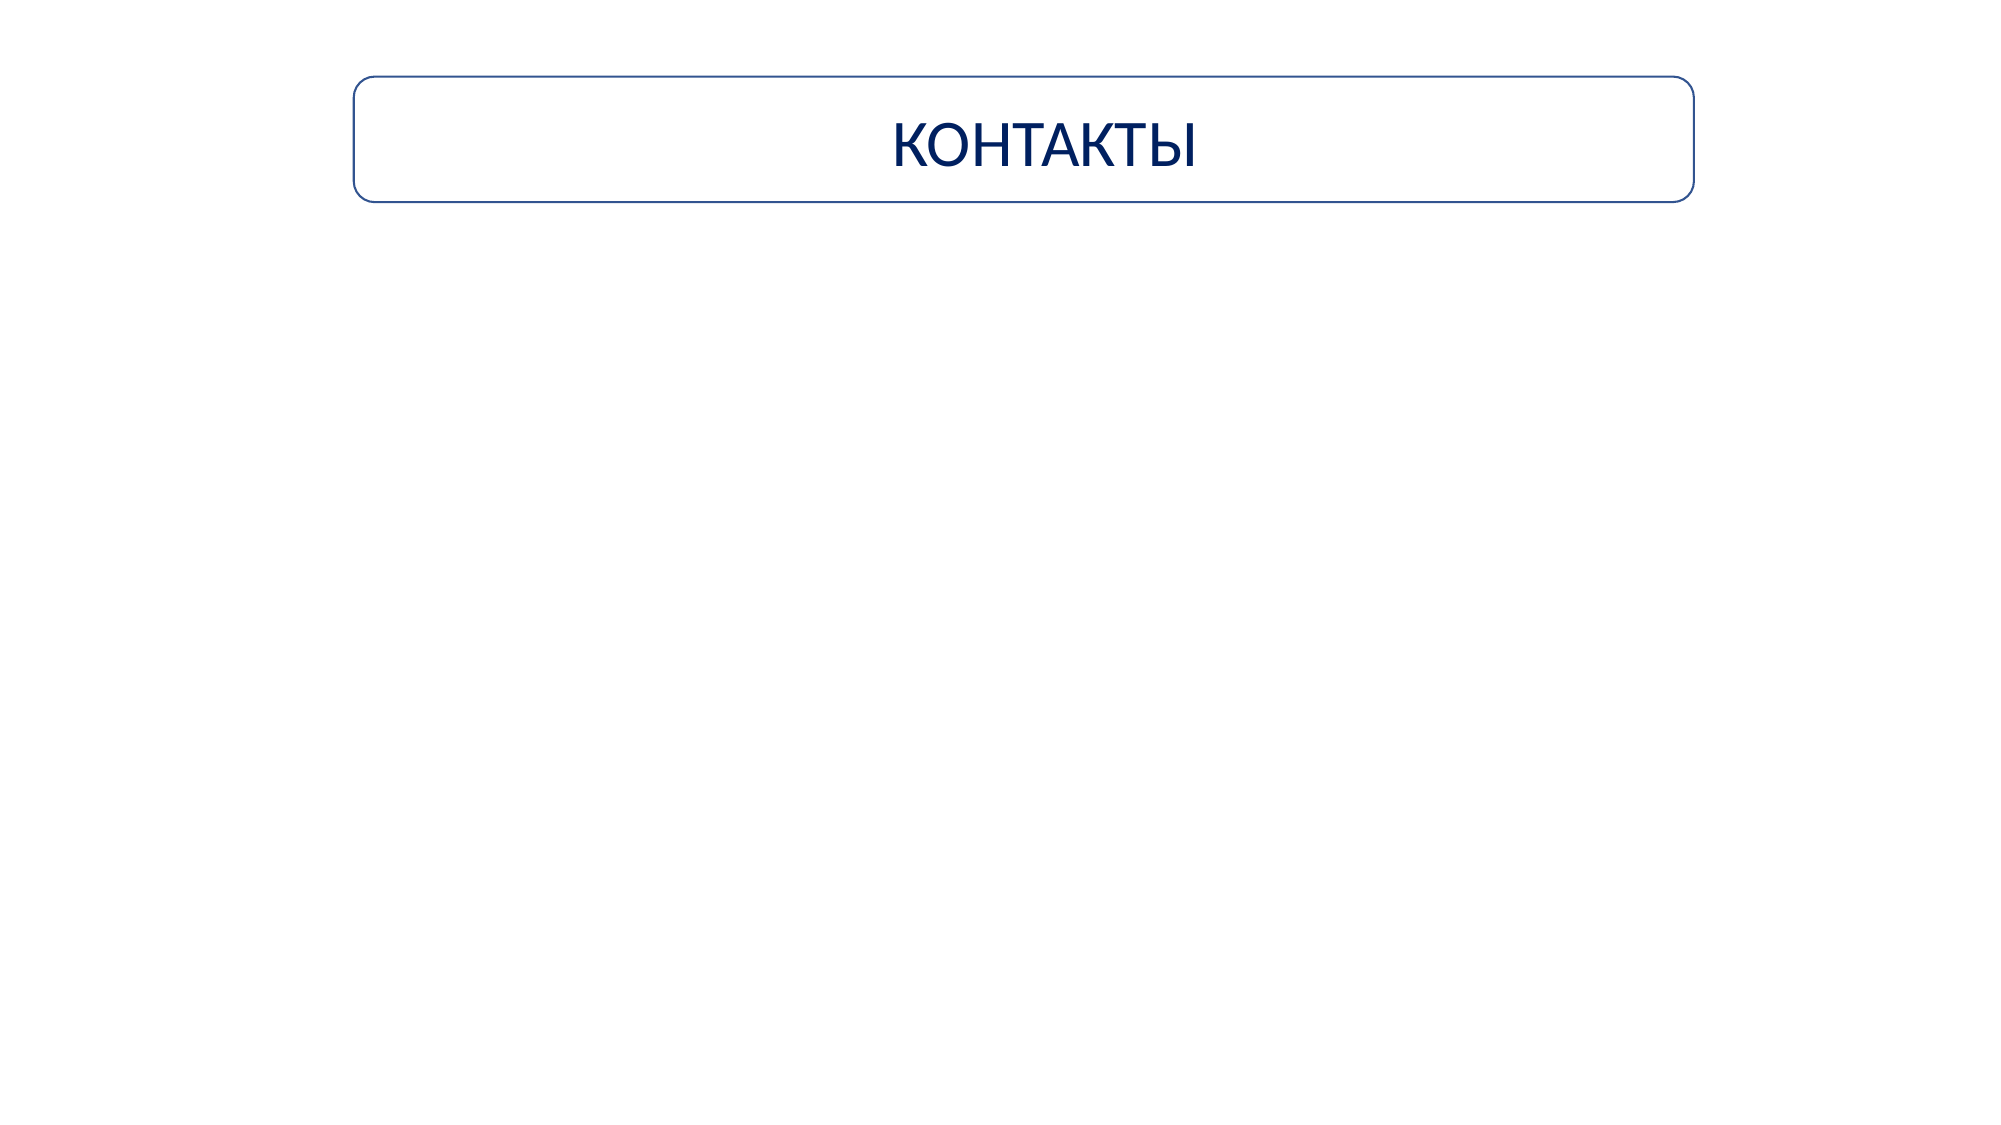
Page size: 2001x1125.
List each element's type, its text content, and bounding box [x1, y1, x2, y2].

text_box ИКОНТАКТЫ [352, 75, 1695, 204]
